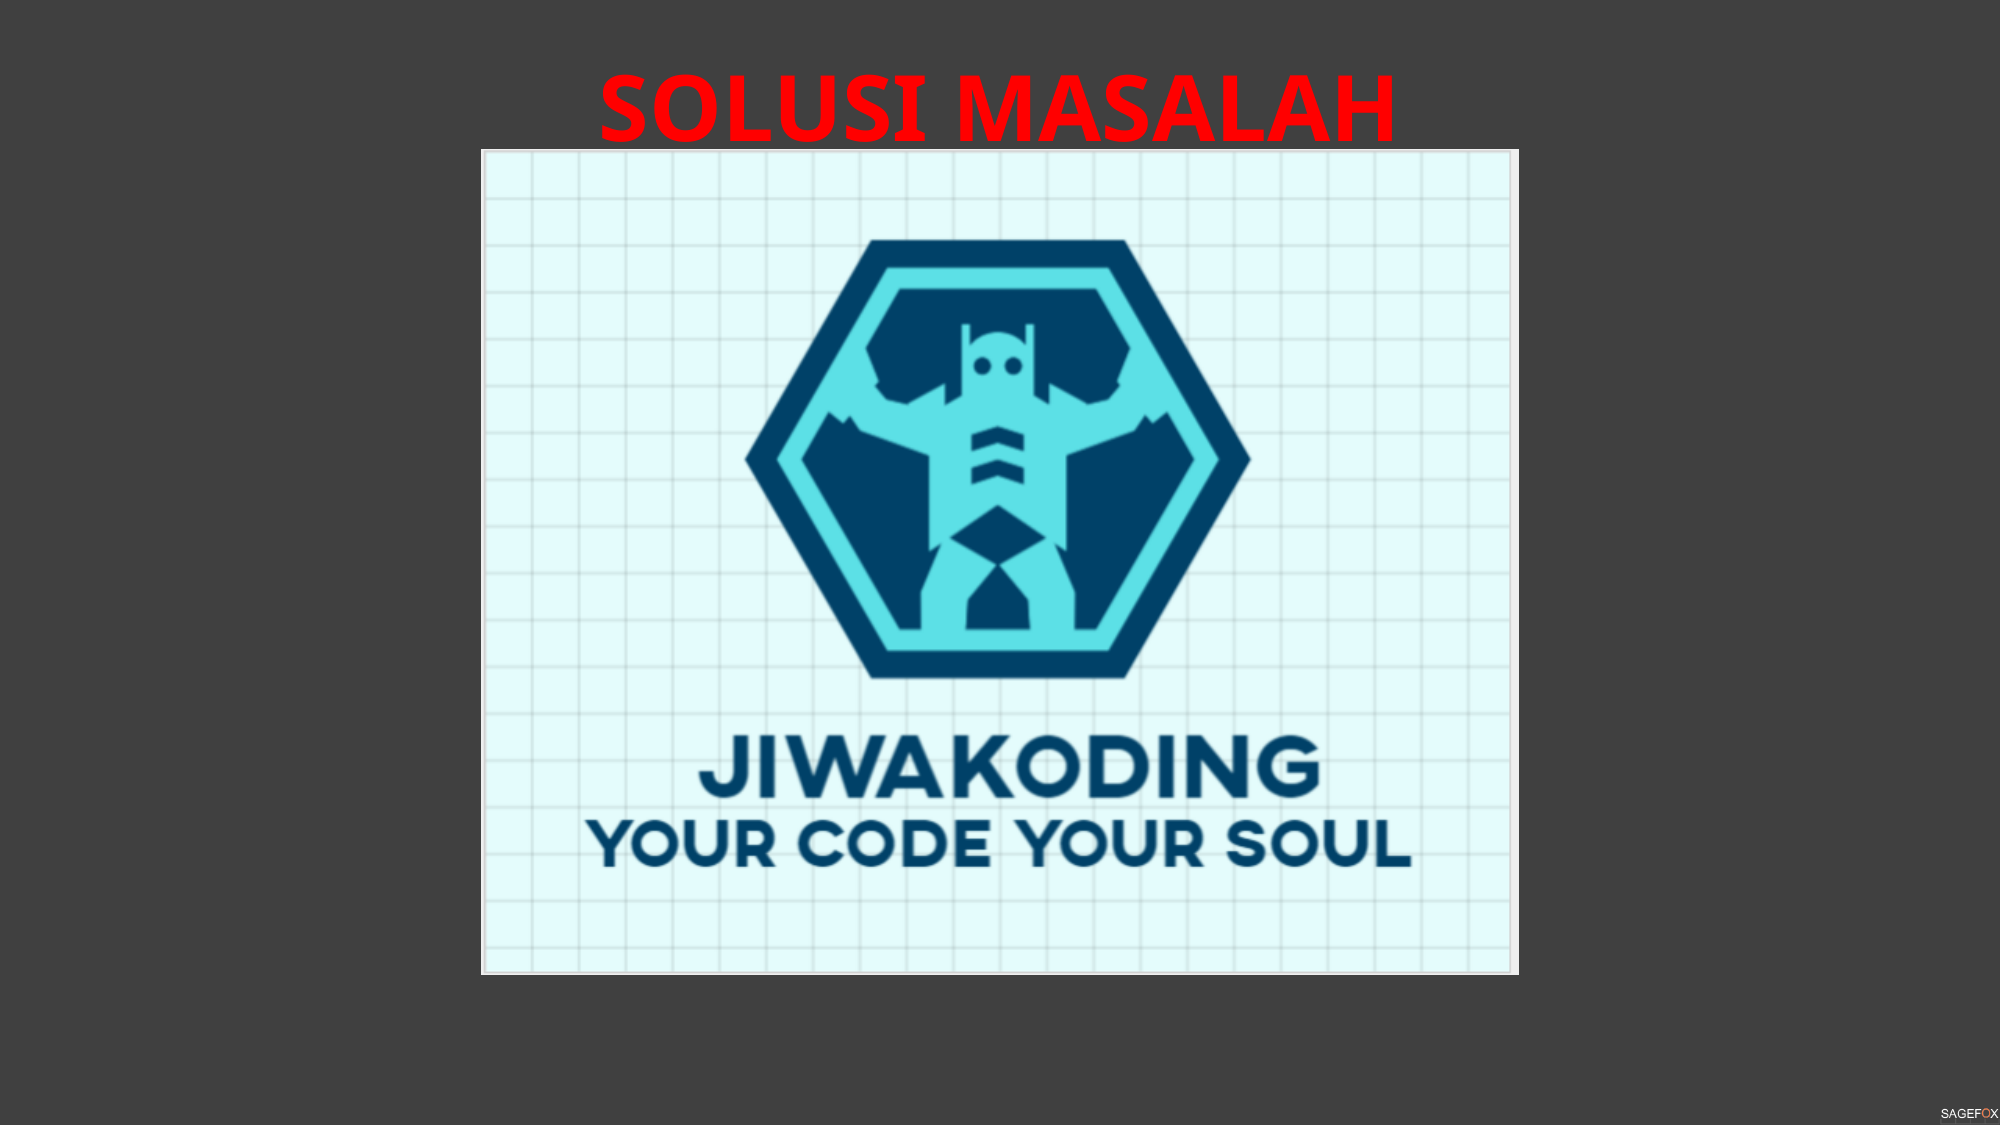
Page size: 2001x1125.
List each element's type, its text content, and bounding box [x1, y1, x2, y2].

picture [481, 149, 1519, 975]
picture [1940, 1108, 2000, 1125]
text_box SOLUSI MASALAH DIGITALISASI INDUSTRI KREATIF [548, 42, 1452, 149]
